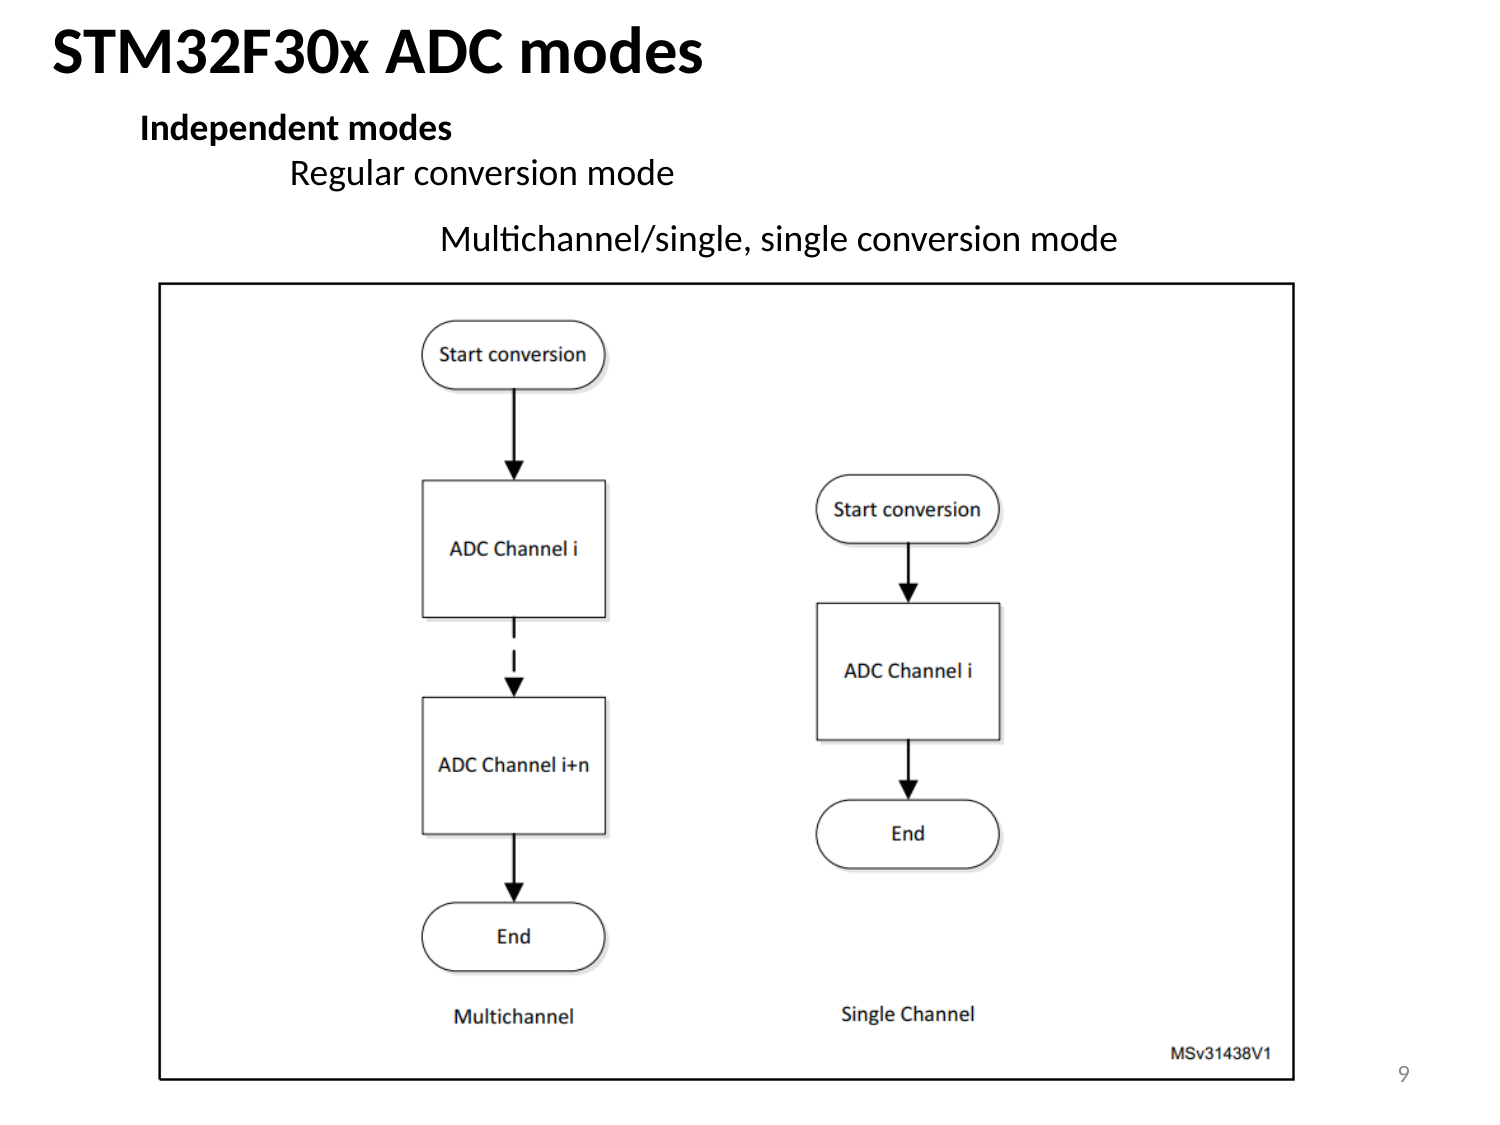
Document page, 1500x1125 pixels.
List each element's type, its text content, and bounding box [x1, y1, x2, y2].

text_box STM32F30x ADC modes [37, 0, 1038, 95]
text_box Independent modes Regular conversion mode [124, 95, 788, 201]
slide_number 9 [1074, 1042, 1425, 1103]
text_box Multichannel/single, single conversion mode [424, 206, 1500, 266]
picture [155, 280, 1301, 1087]
